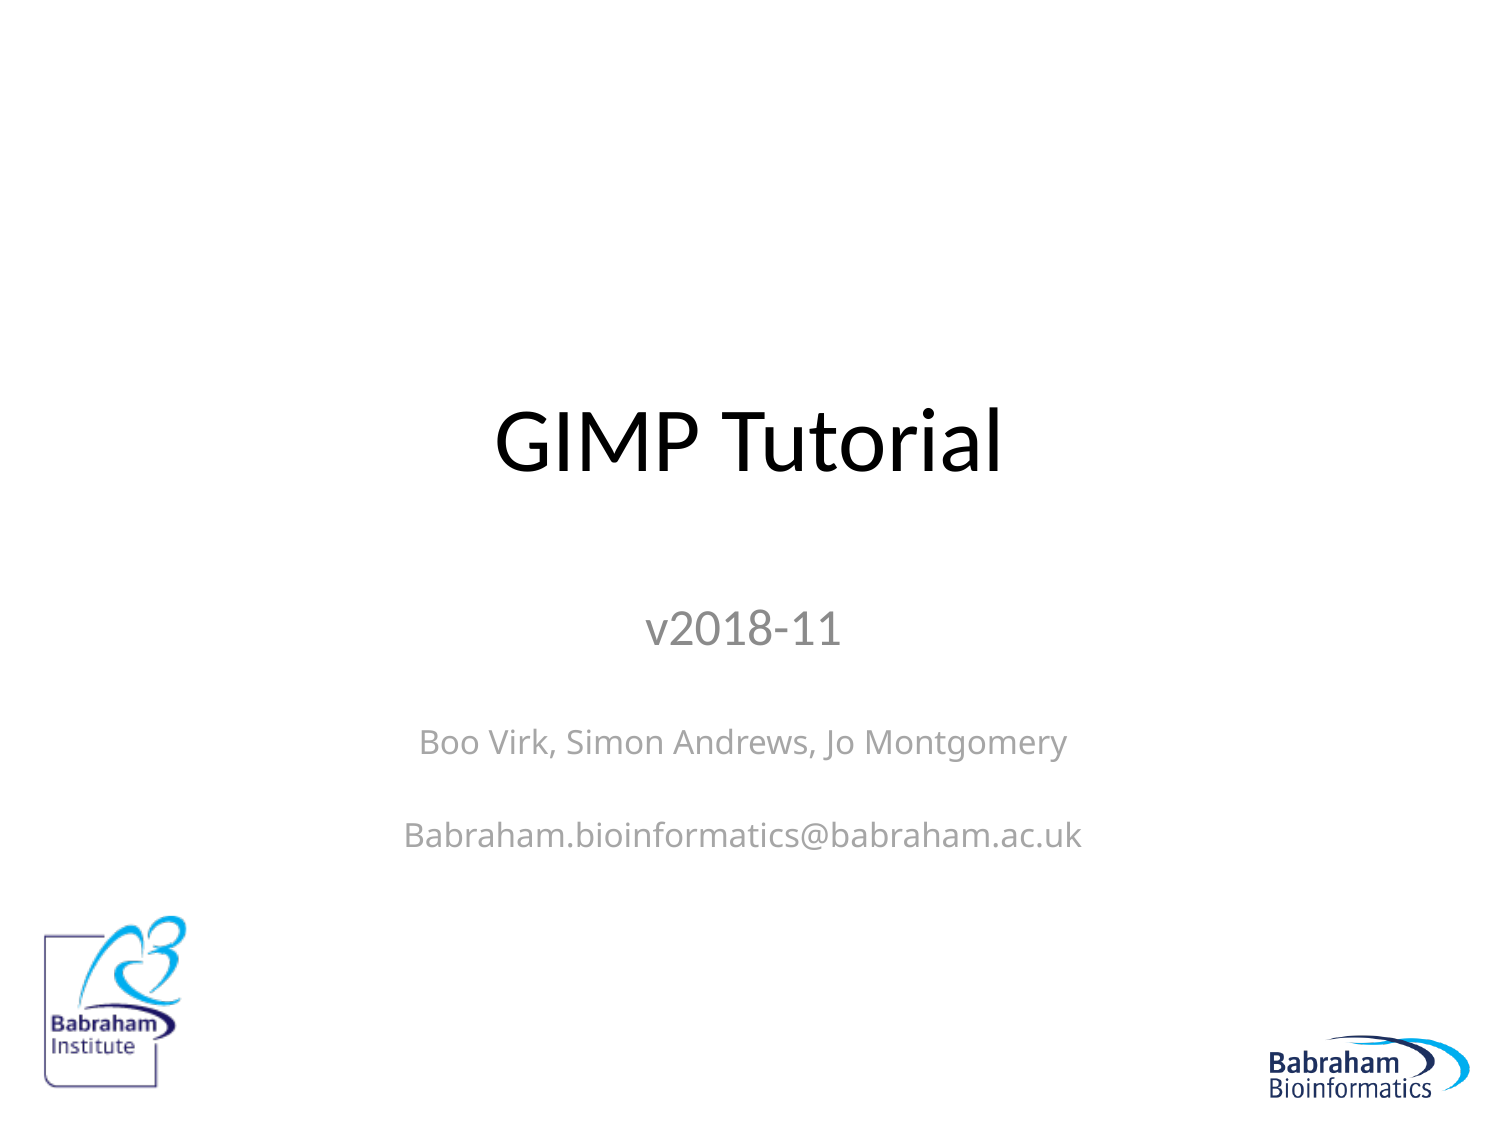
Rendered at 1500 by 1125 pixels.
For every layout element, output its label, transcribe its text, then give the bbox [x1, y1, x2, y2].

subtitle v2018-11 Boo Virk, Simon Andrews, Jo Montgomery Babraham.bioinformatics@babraham.ac.uk [218, 586, 1269, 917]
picture [1257, 1029, 1474, 1106]
picture [41, 911, 193, 1095]
title GIMP Tutorial [41, 314, 1459, 556]
